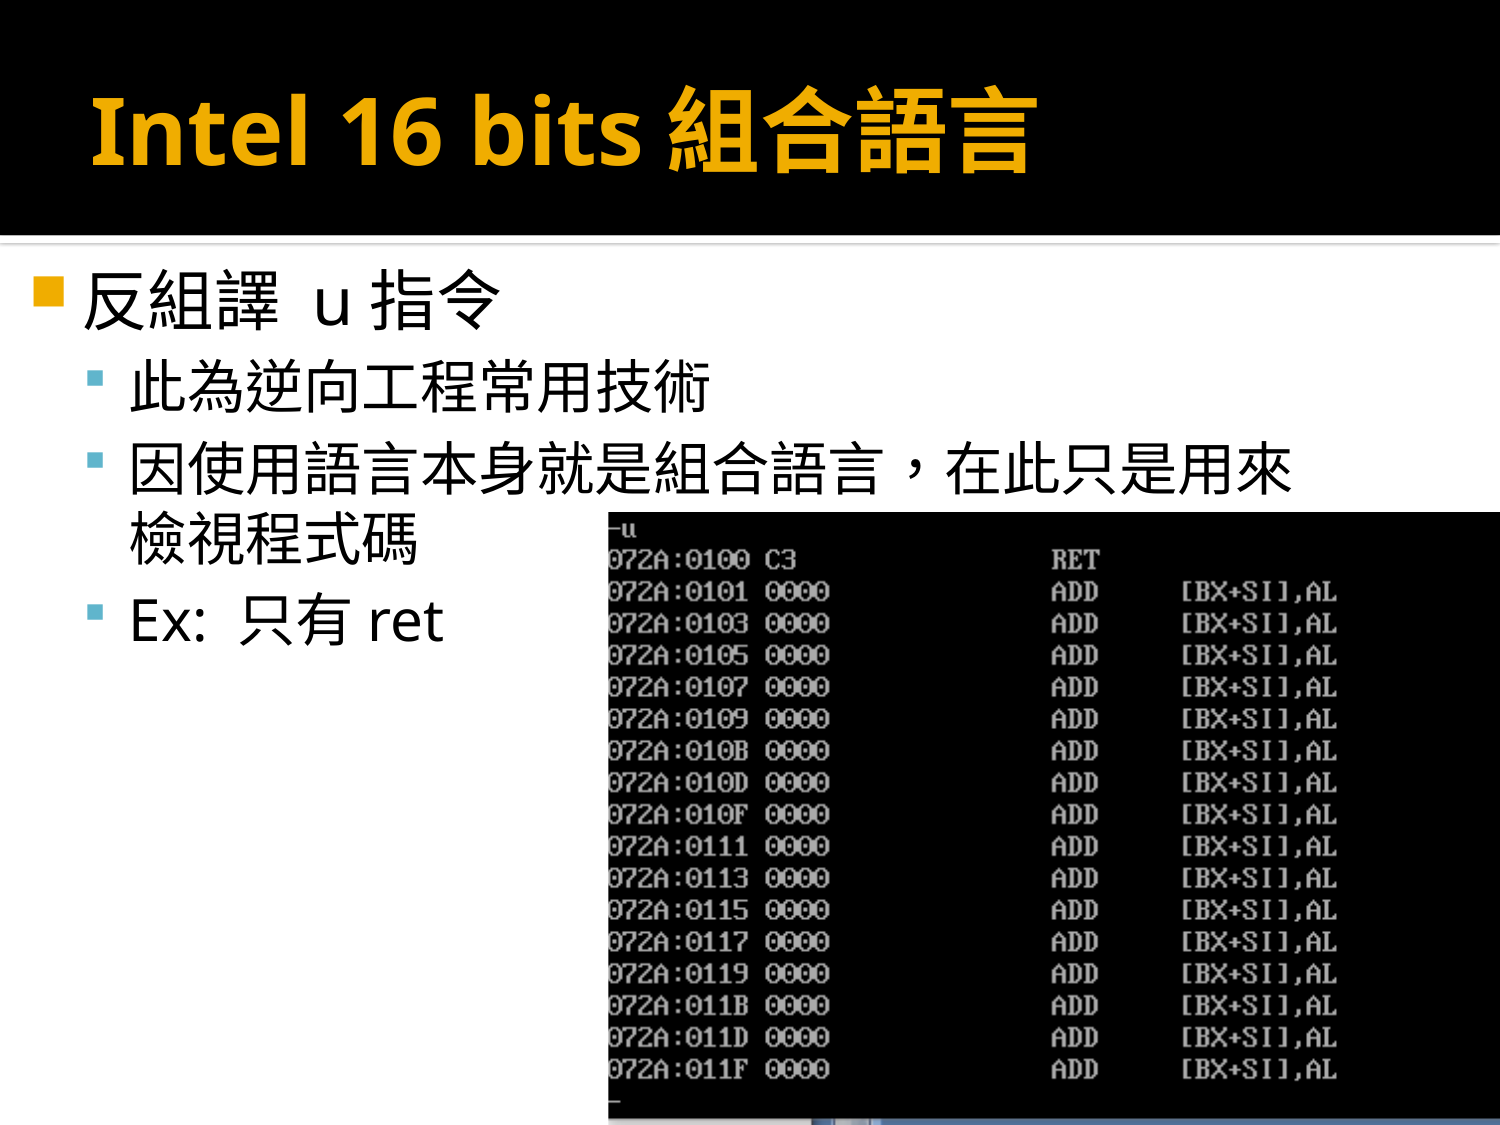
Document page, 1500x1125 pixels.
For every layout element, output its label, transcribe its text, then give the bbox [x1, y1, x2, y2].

title Intel 16 bits組合語言 [75, 25, 1425, 231]
list 反組譯 u指令 此為逆向工程常用技術 因使用語言本身就是組合語言，在此只是用來檢視程式碼 Ex: 只有ret [0, 243, 1350, 1003]
picture [608, 512, 1500, 1125]
